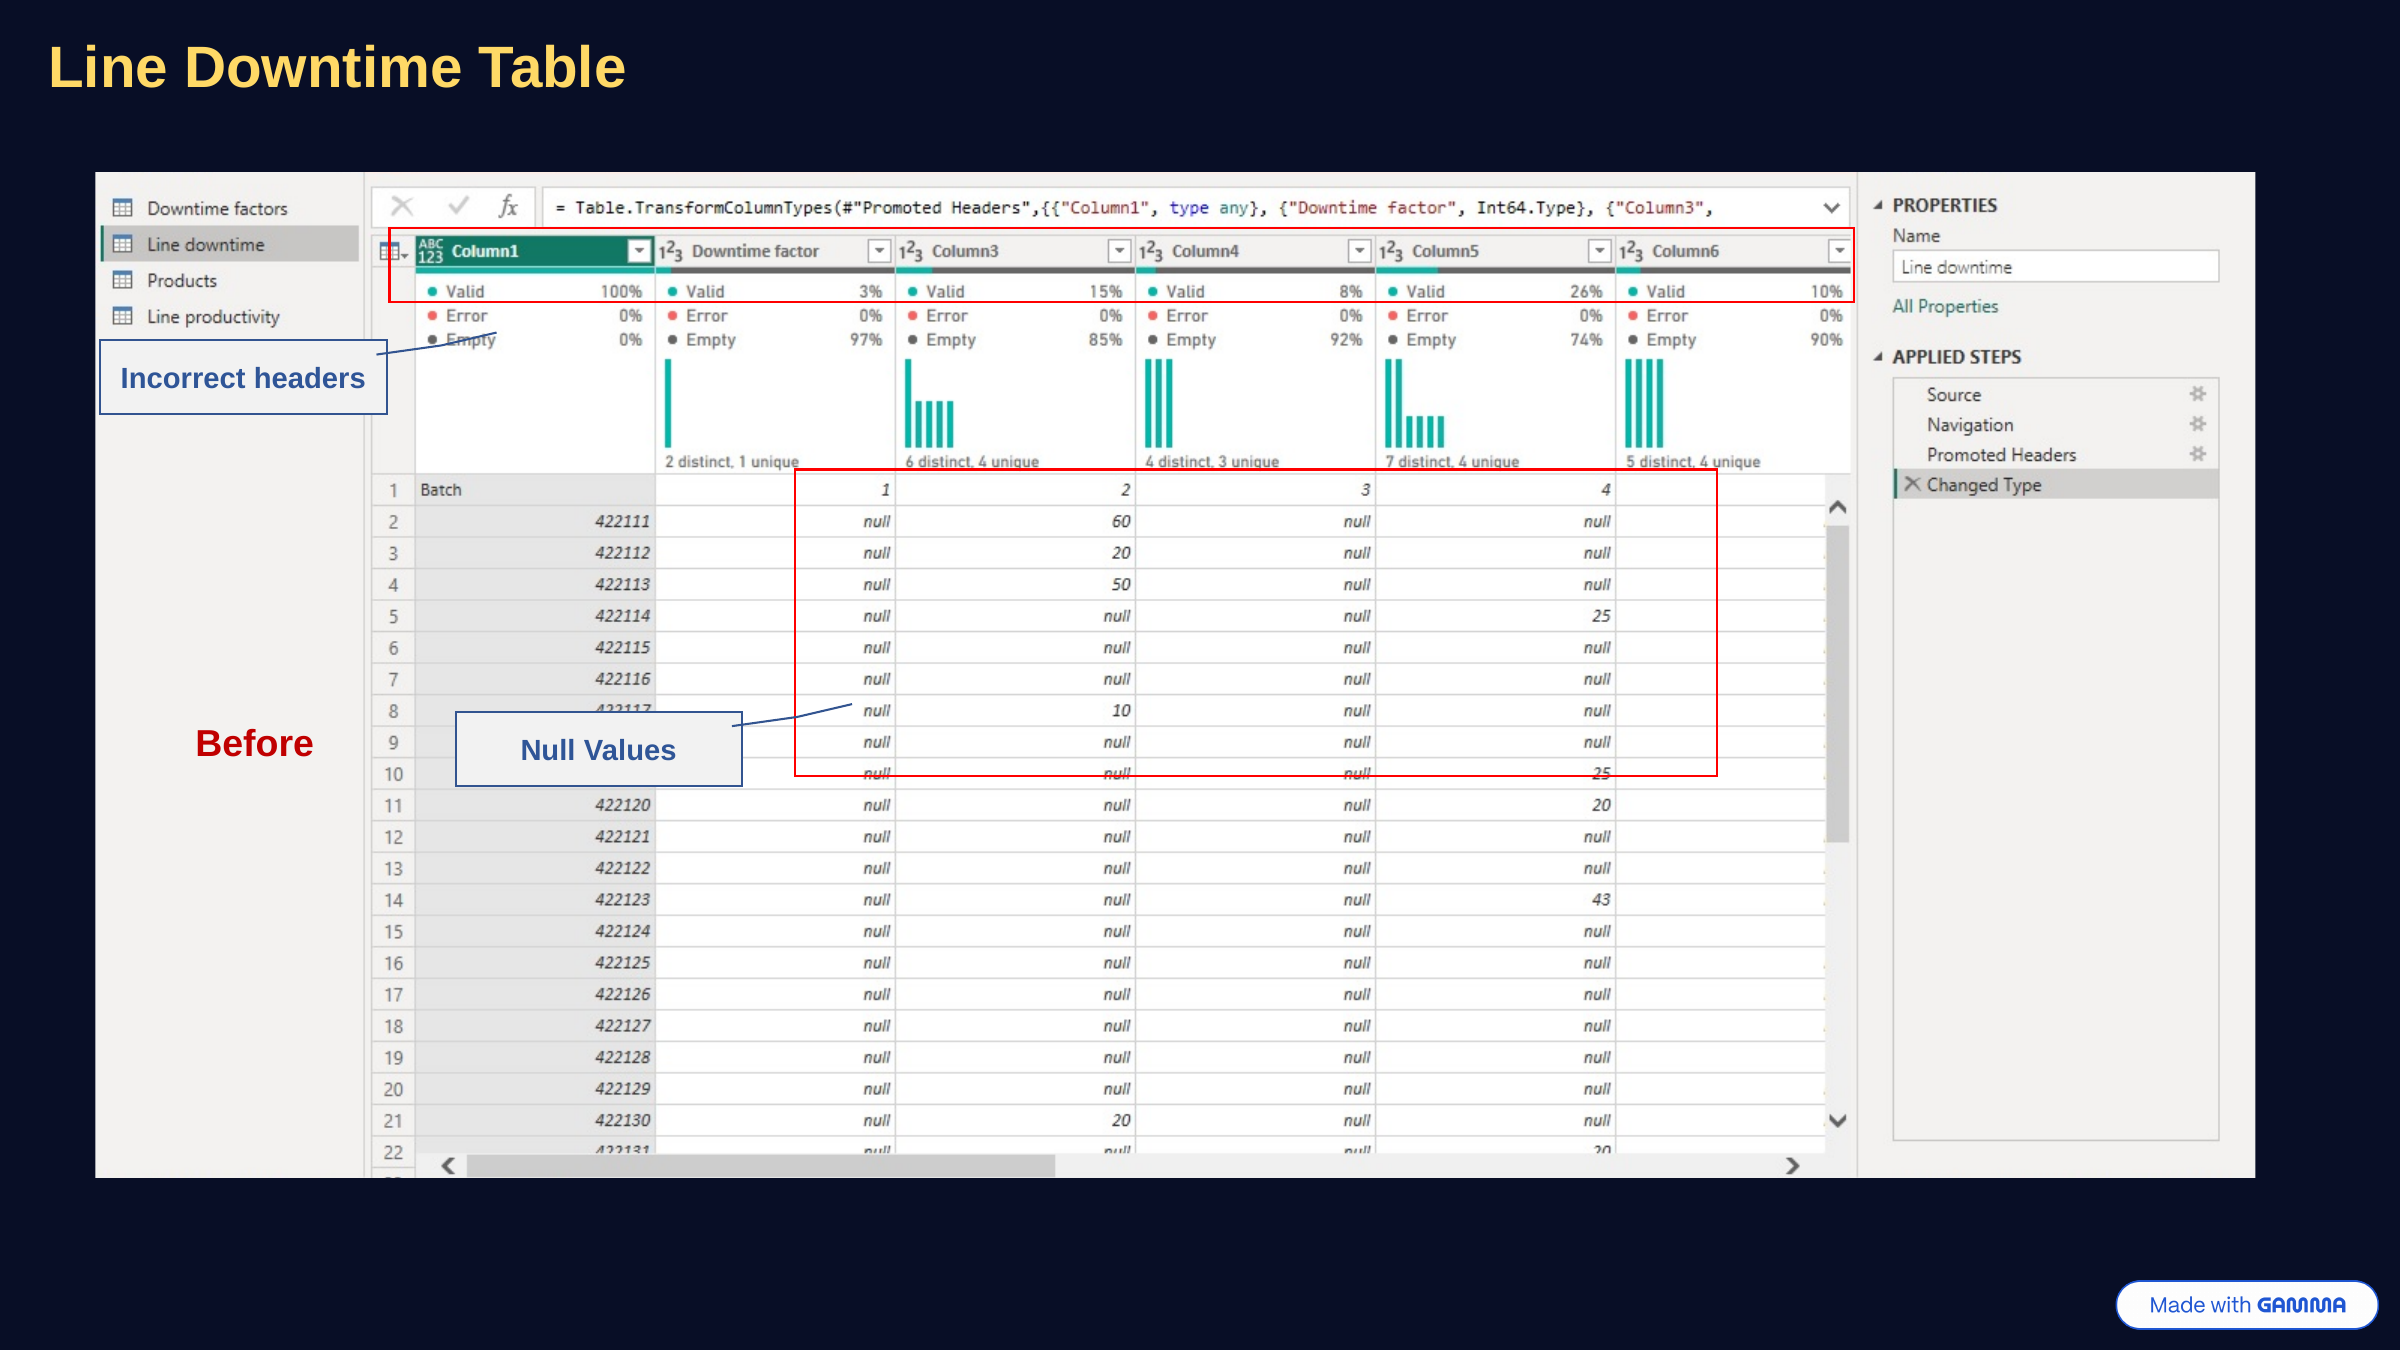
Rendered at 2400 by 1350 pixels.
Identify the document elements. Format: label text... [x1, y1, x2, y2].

picture [2106, 1271, 2389, 1339]
text_box Line Downtime Table [48, 39, 869, 121]
picture [95, 172, 2256, 1178]
